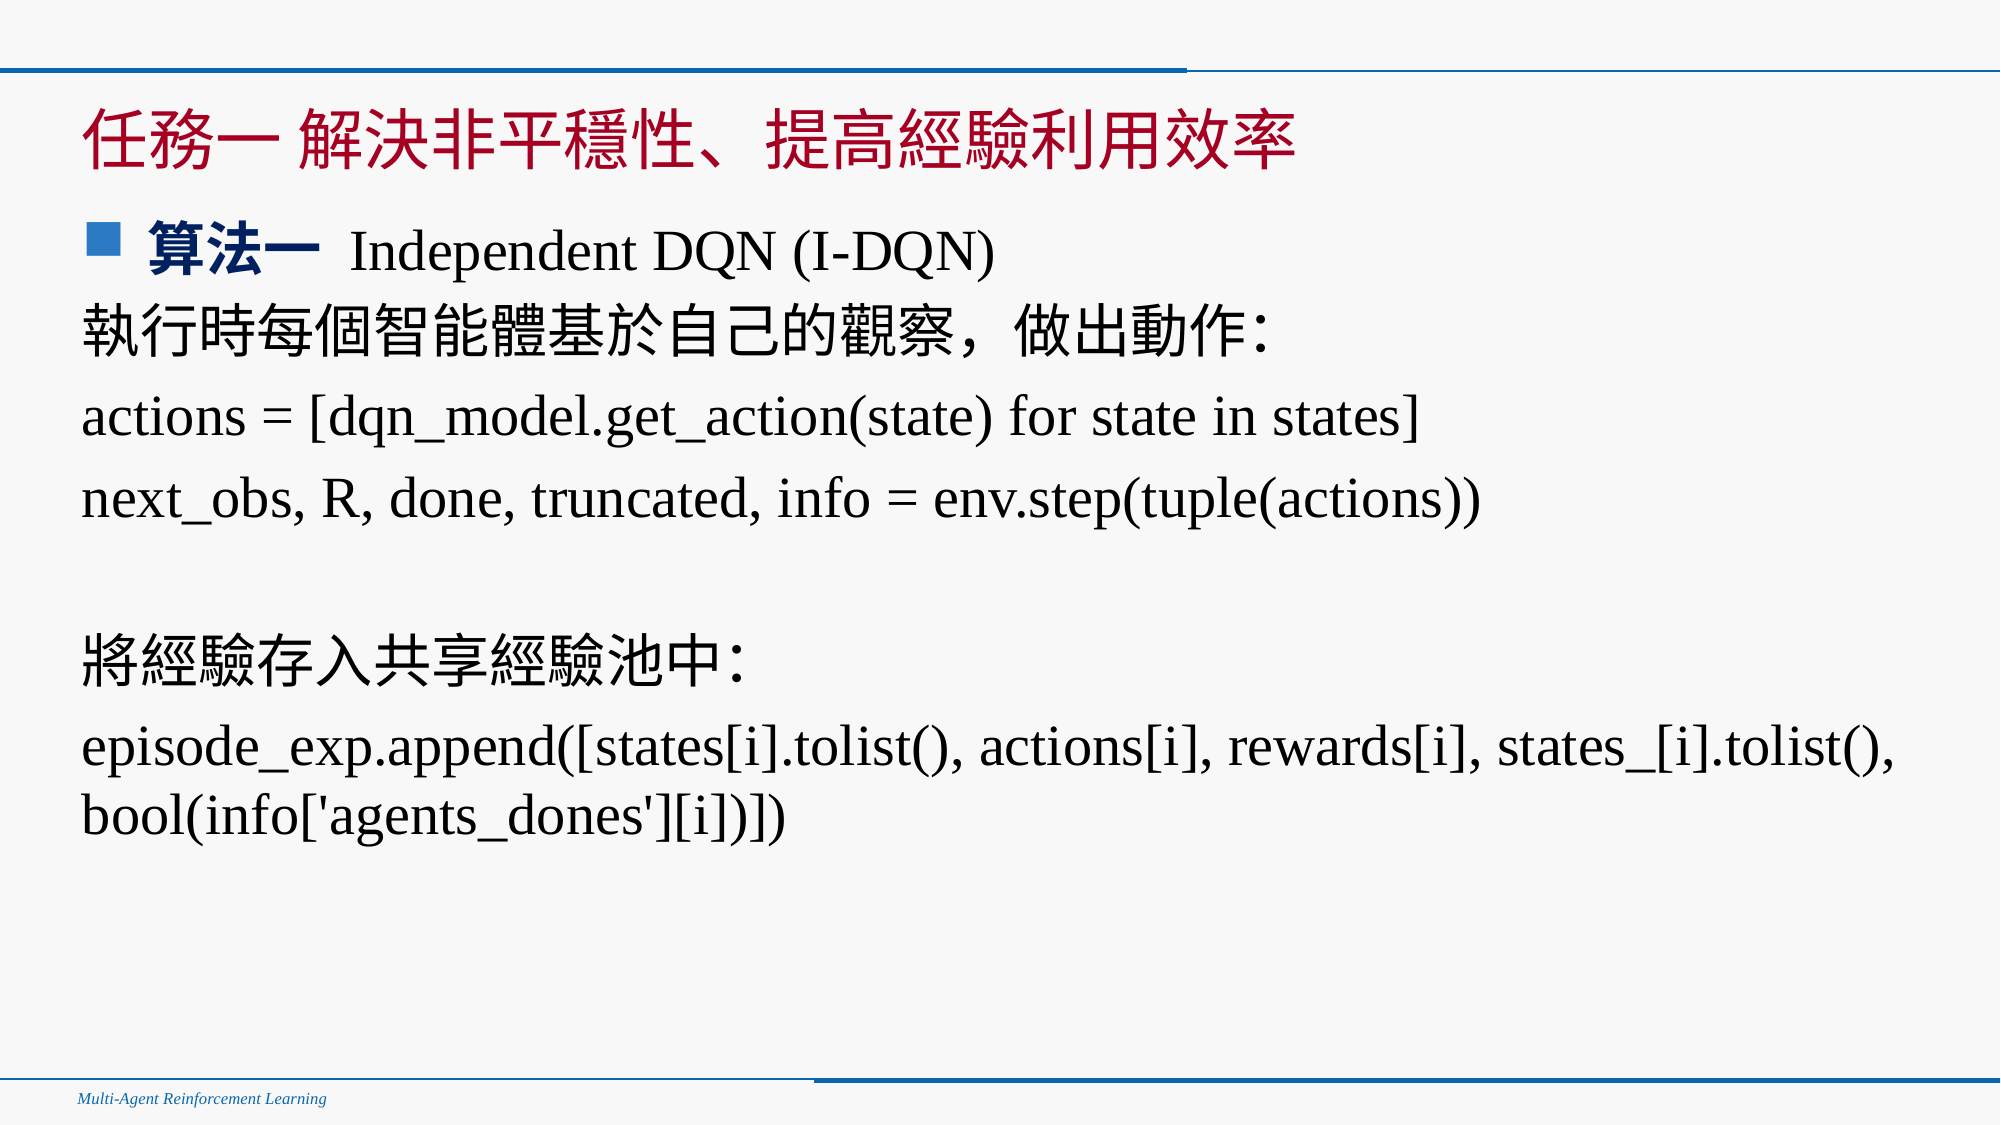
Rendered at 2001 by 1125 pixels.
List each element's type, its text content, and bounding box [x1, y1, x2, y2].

list 算法一 Independent DQN (I-DQN) 執行時每個智能體基於自己的觀察，做出動作： actions = [dqn_model.get_action(state) for state in states] next_obs, R, done, truncated, info = env.step(tuple(actions)) 將經驗存入共享經驗池中： episode_exp.append([states[i].tolist(), actions[i], rewards[i], states_[i].tolist(), bool(info['agents_dones'][i])]) [66, 204, 1988, 1051]
slide_number [1890, 1078, 1974, 1111]
list 任務一 解決非平穩性、提高經驗利用效率 [66, 97, 1931, 178]
